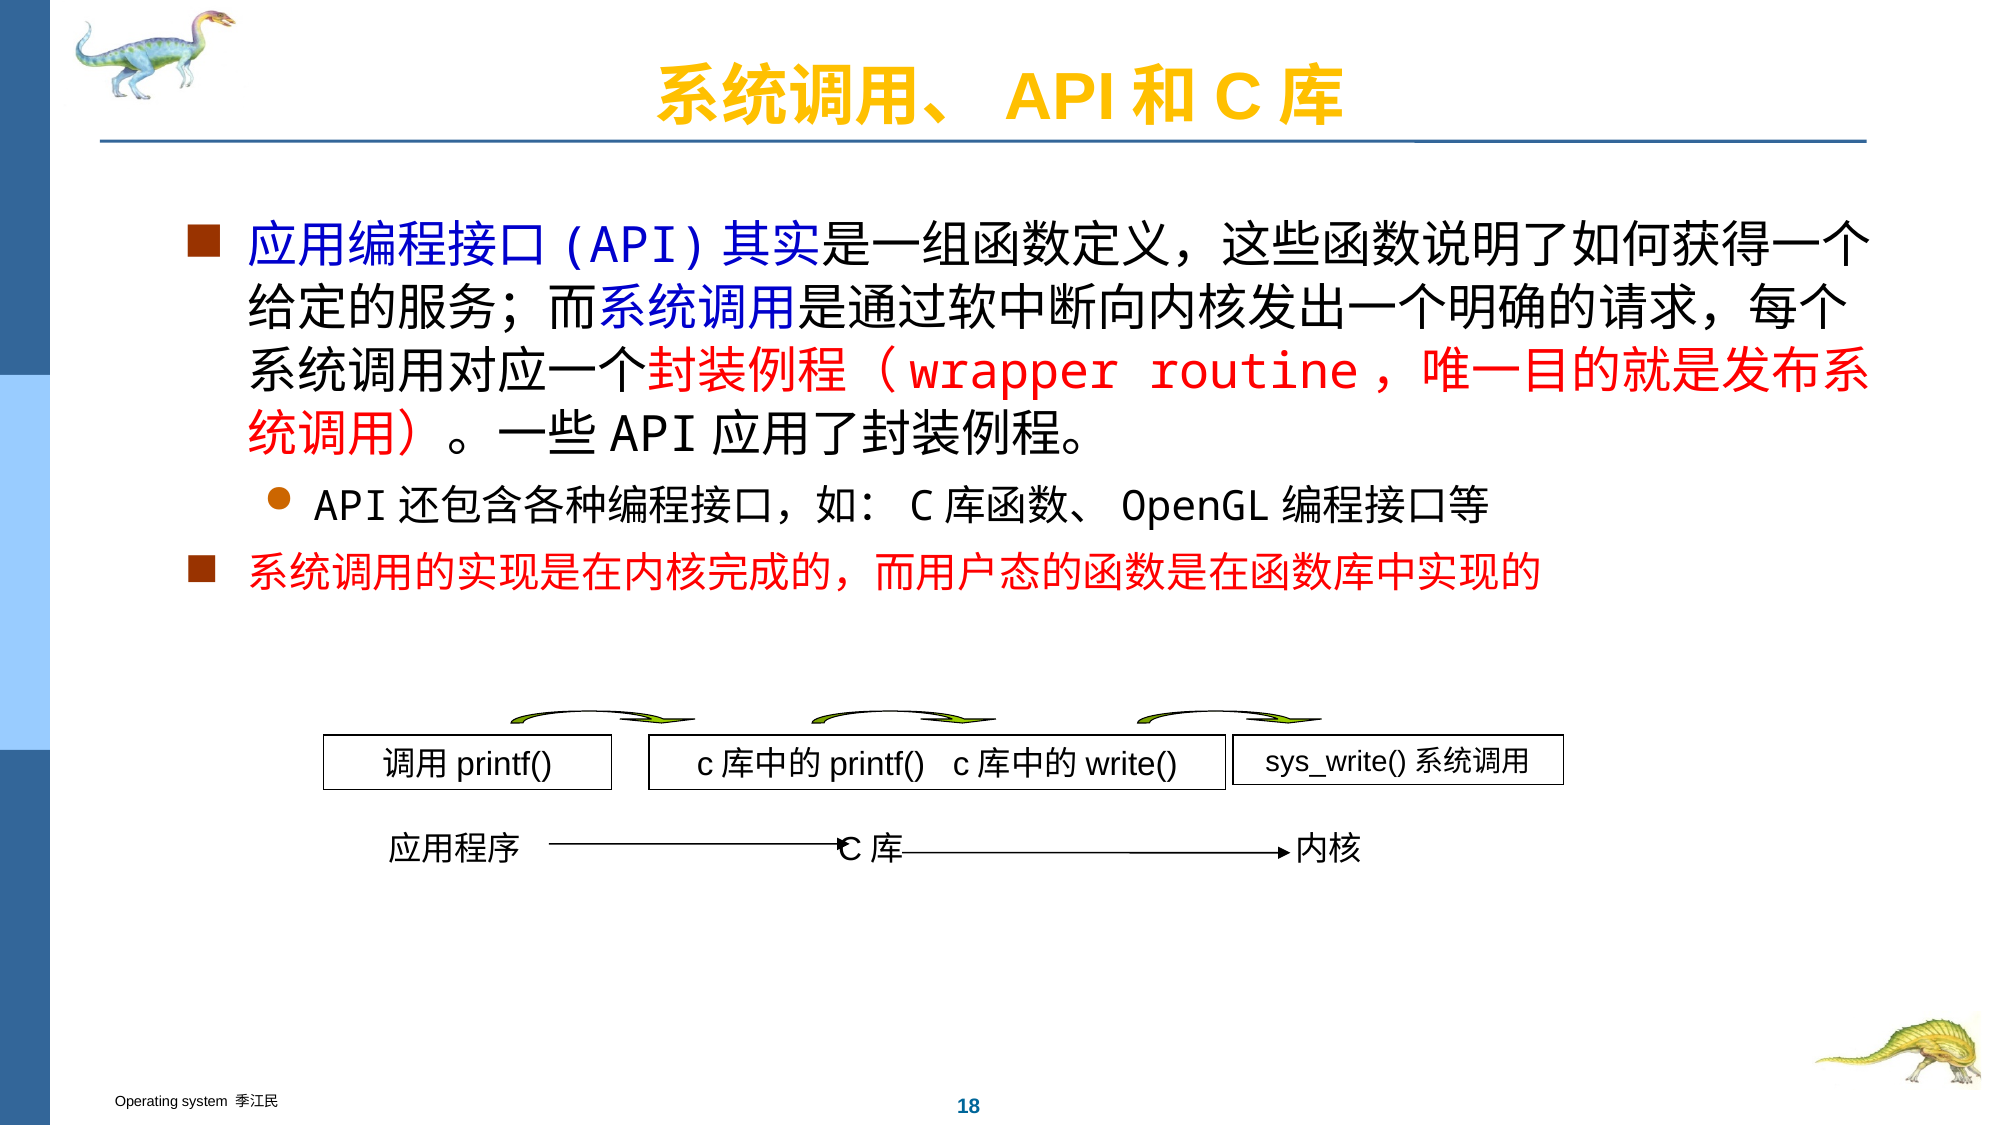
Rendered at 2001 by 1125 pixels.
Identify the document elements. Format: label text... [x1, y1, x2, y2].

list 应用编程接口(API)其实是一组函数定义，这些函数说明了如何获得一个给定的服务；而系统调用是通过软中断向内核发出一个明确的请求，每个系统调用对应一个封装例程（wrapper routine，唯一目的就是发布系统调用）。一些API应用了封装例程。 API还包含各种编程接口，如：C库函数、OpenGL编程接口等 系统调用的实现是在内核完成的，而用户态的函数是在函数库中实现的 [176, 202, 1900, 946]
picture [62, 0, 253, 109]
picture [1812, 1011, 1982, 1090]
title 系统调用、API和C库 [99, 45, 1900, 141]
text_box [323, 710, 1564, 876]
